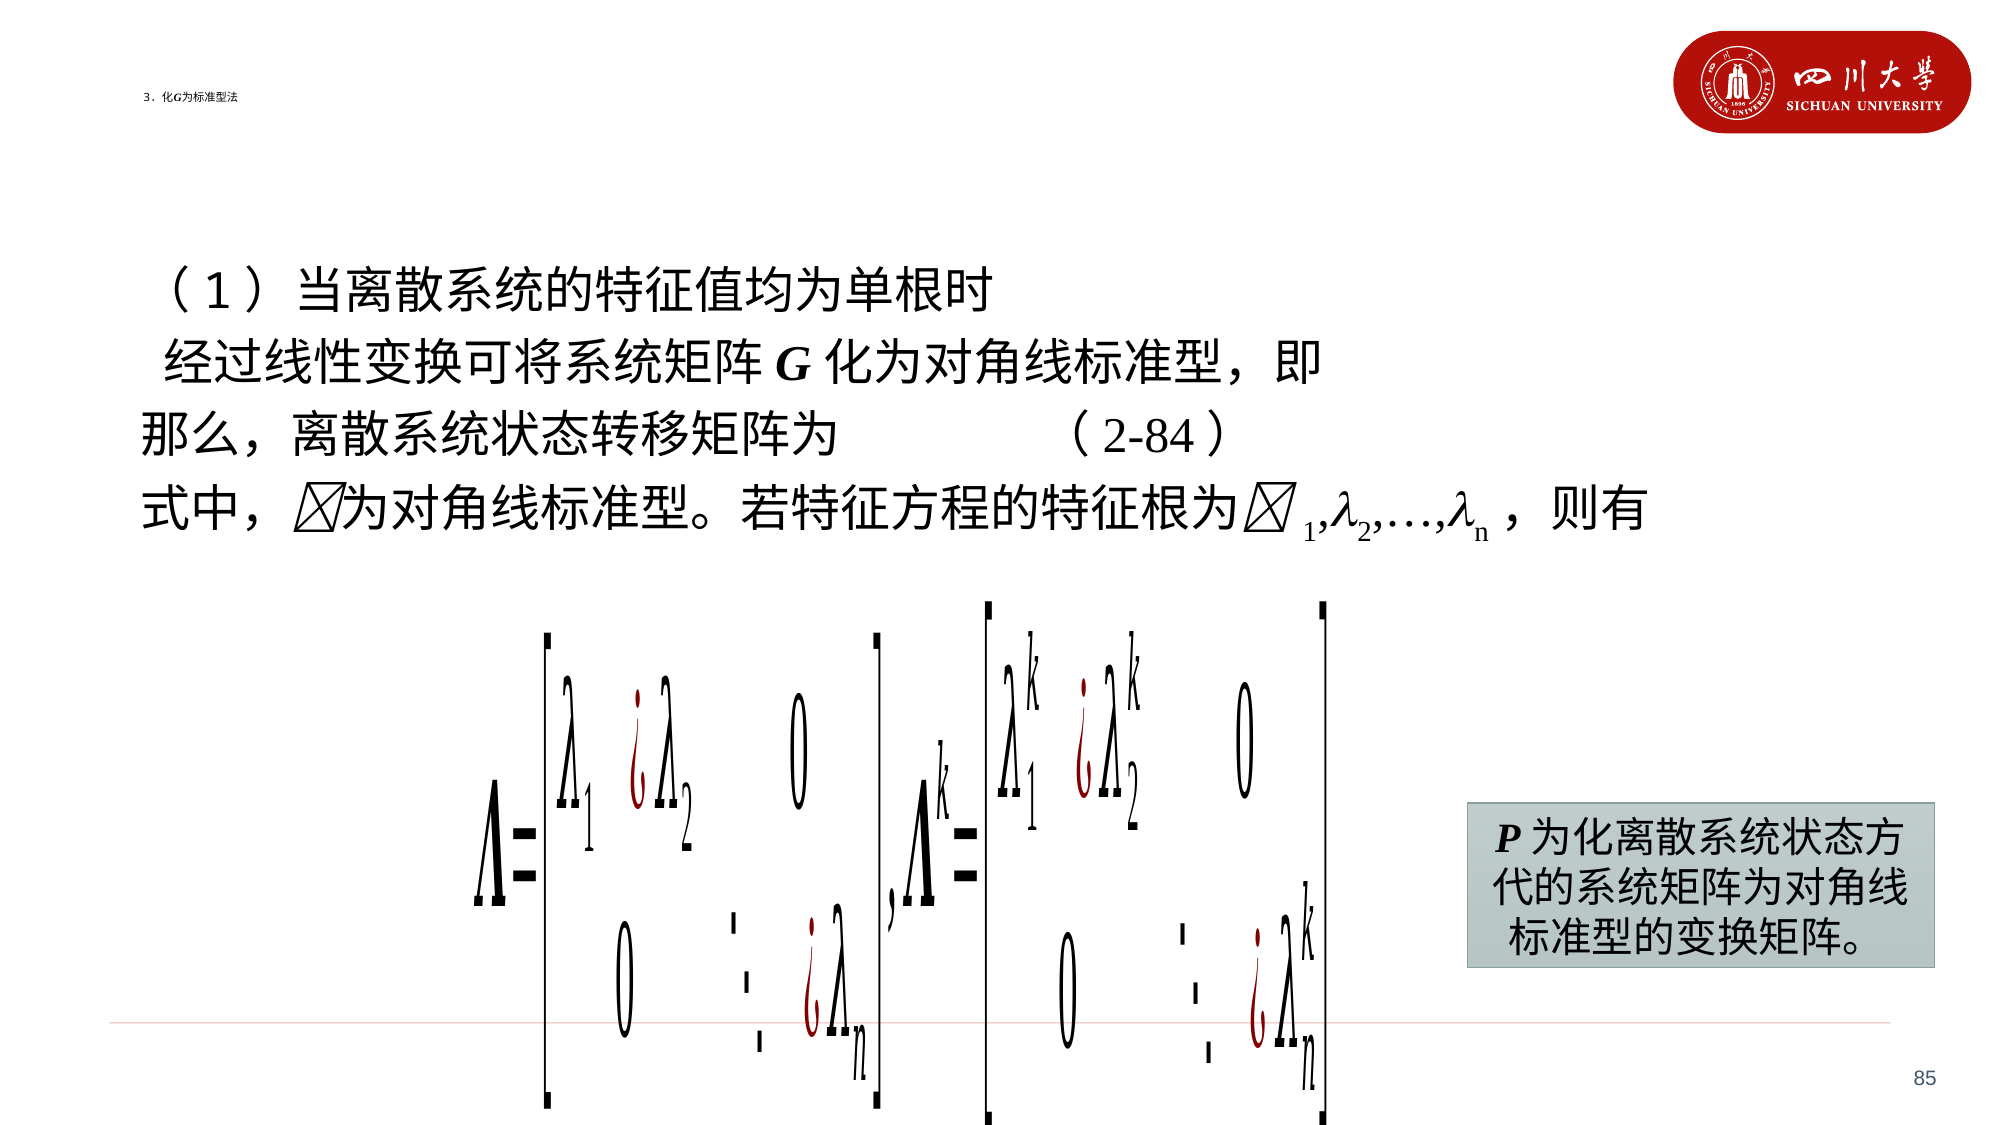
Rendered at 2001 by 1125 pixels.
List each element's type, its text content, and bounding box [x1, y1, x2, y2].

text_box 85 [1862, 1057, 1988, 1118]
title 3．化G为标准型法 [125, 78, 1827, 190]
text_box P为化离散系统状态方代的系统矩阵为对角线标准型的变换矩阵。 [1467, 802, 1935, 968]
